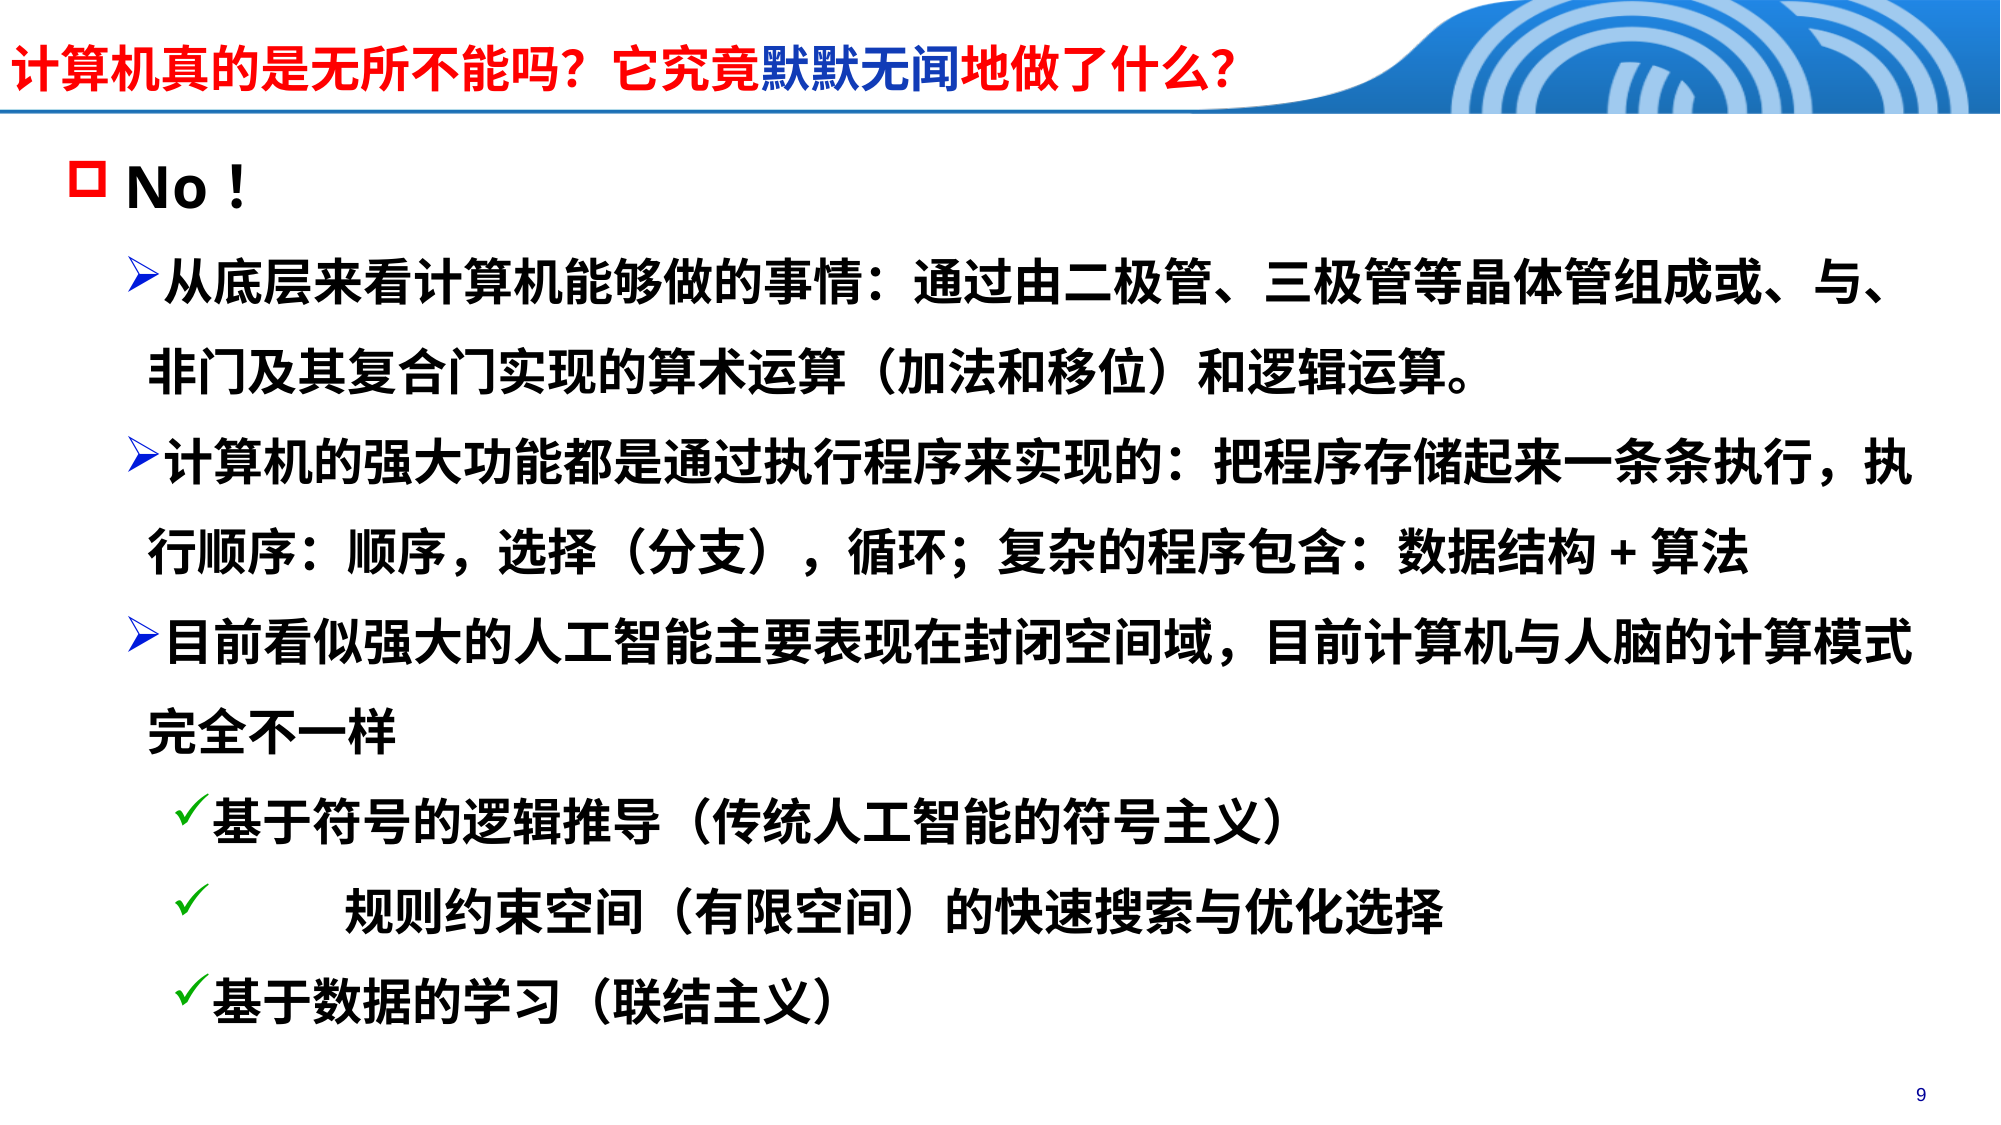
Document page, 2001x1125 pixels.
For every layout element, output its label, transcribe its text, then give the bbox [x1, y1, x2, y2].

picture [0, 0, 2000, 114]
title 计算机真的是无所不能吗？它究竟默默无闻地做了什么？ [0, 40, 1273, 112]
list No！ 从底层来看计算机能够做的事情：通过由二极管、三极管等晶体管组成或、与、非门及其复合门实现的算术运算（加法和移位）和逻辑运算。 计算机的强大功能都是通过执行程序来实现的：把程序存储起来一条条执行，执行顺序：顺序，选择（分支），循环；复杂的程序包含：数据结构+算法 目前看似强大的人工智能主要表现在封闭空间域，目前计算机与人脑的计算模式完全不一样 基于符号的逻辑推导（传统人工智能的符号主义） 规则约束空间（有限空间）的快速搜索与优化选择 基于数据的学习（联结主义） [54, 110, 1942, 1125]
